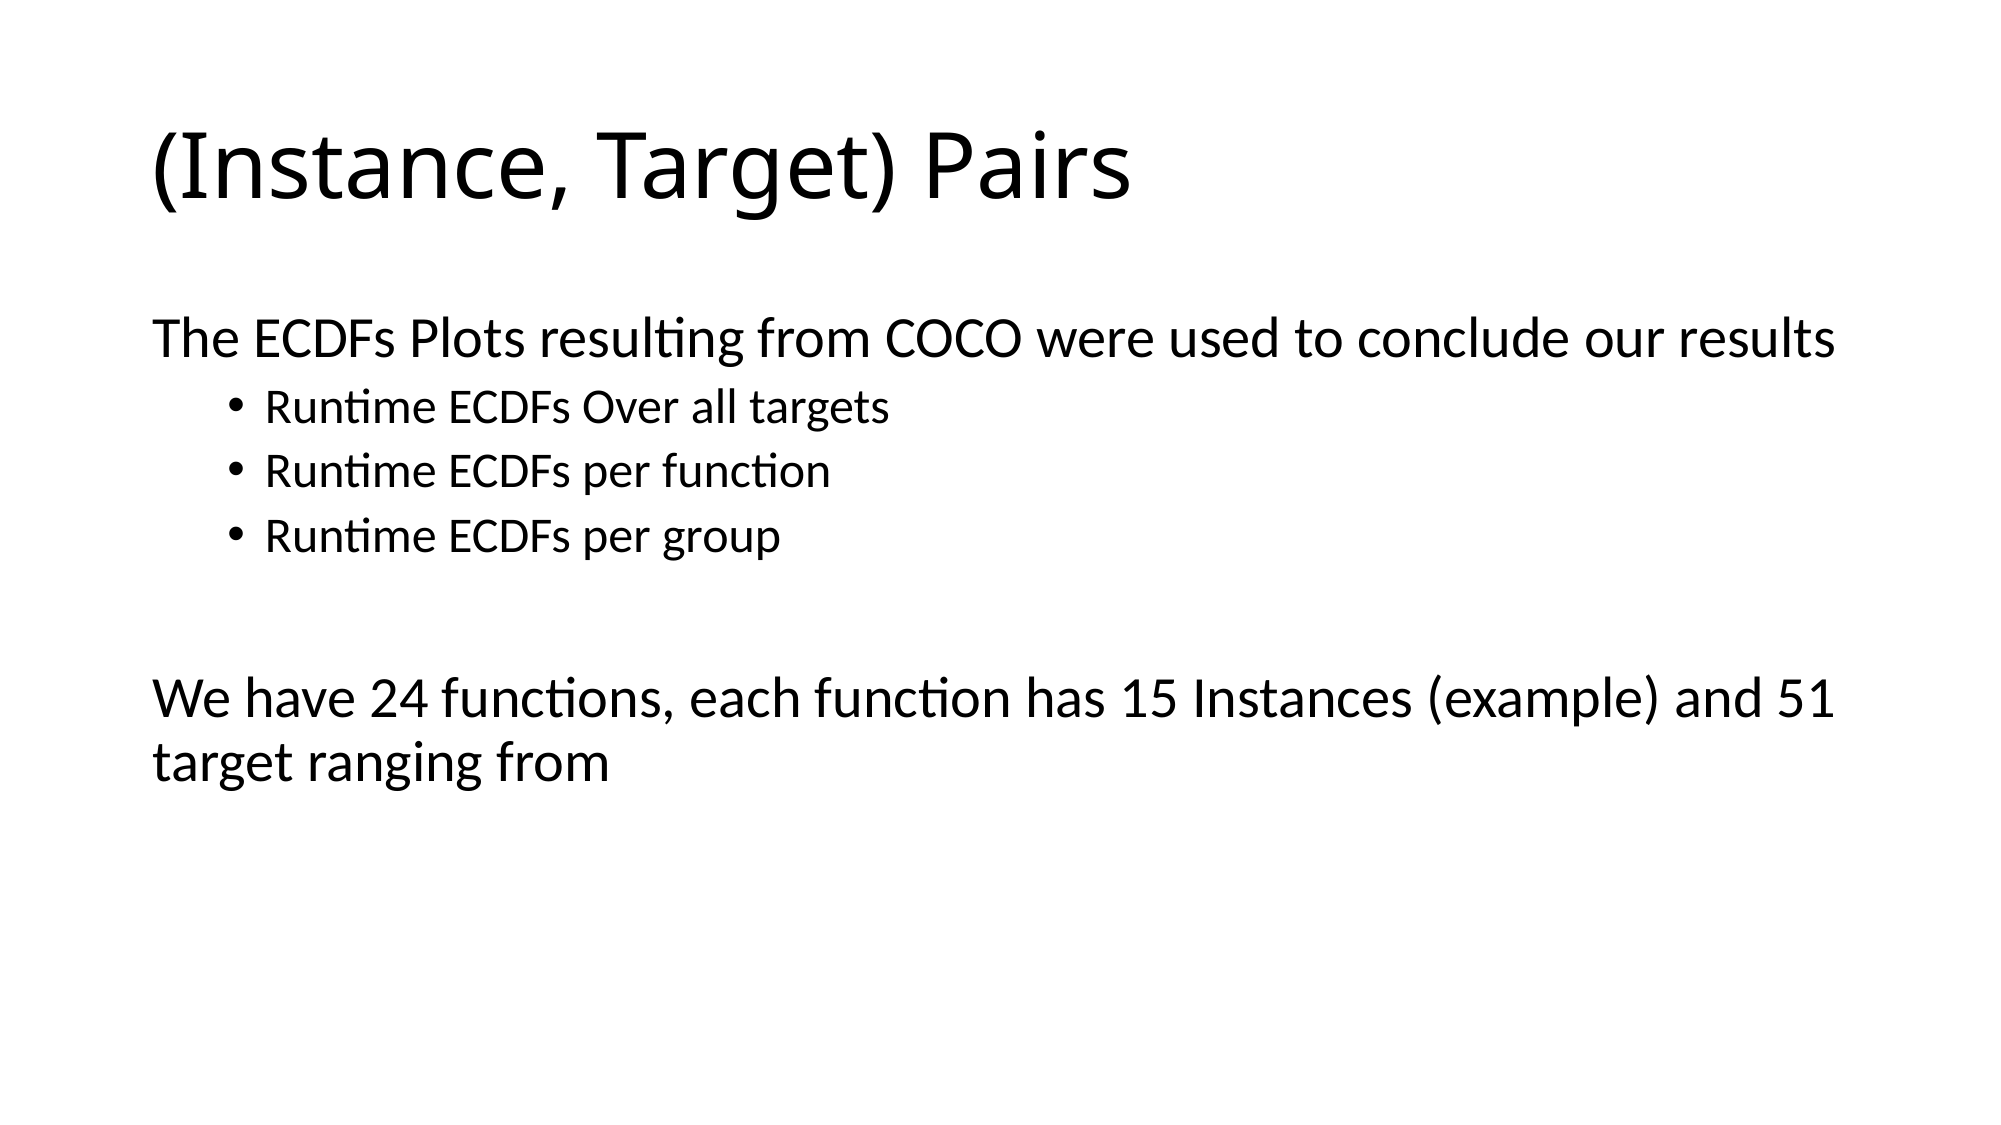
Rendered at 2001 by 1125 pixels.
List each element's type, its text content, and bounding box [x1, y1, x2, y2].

title (Instance, Target) Pairs [137, 59, 1863, 278]
